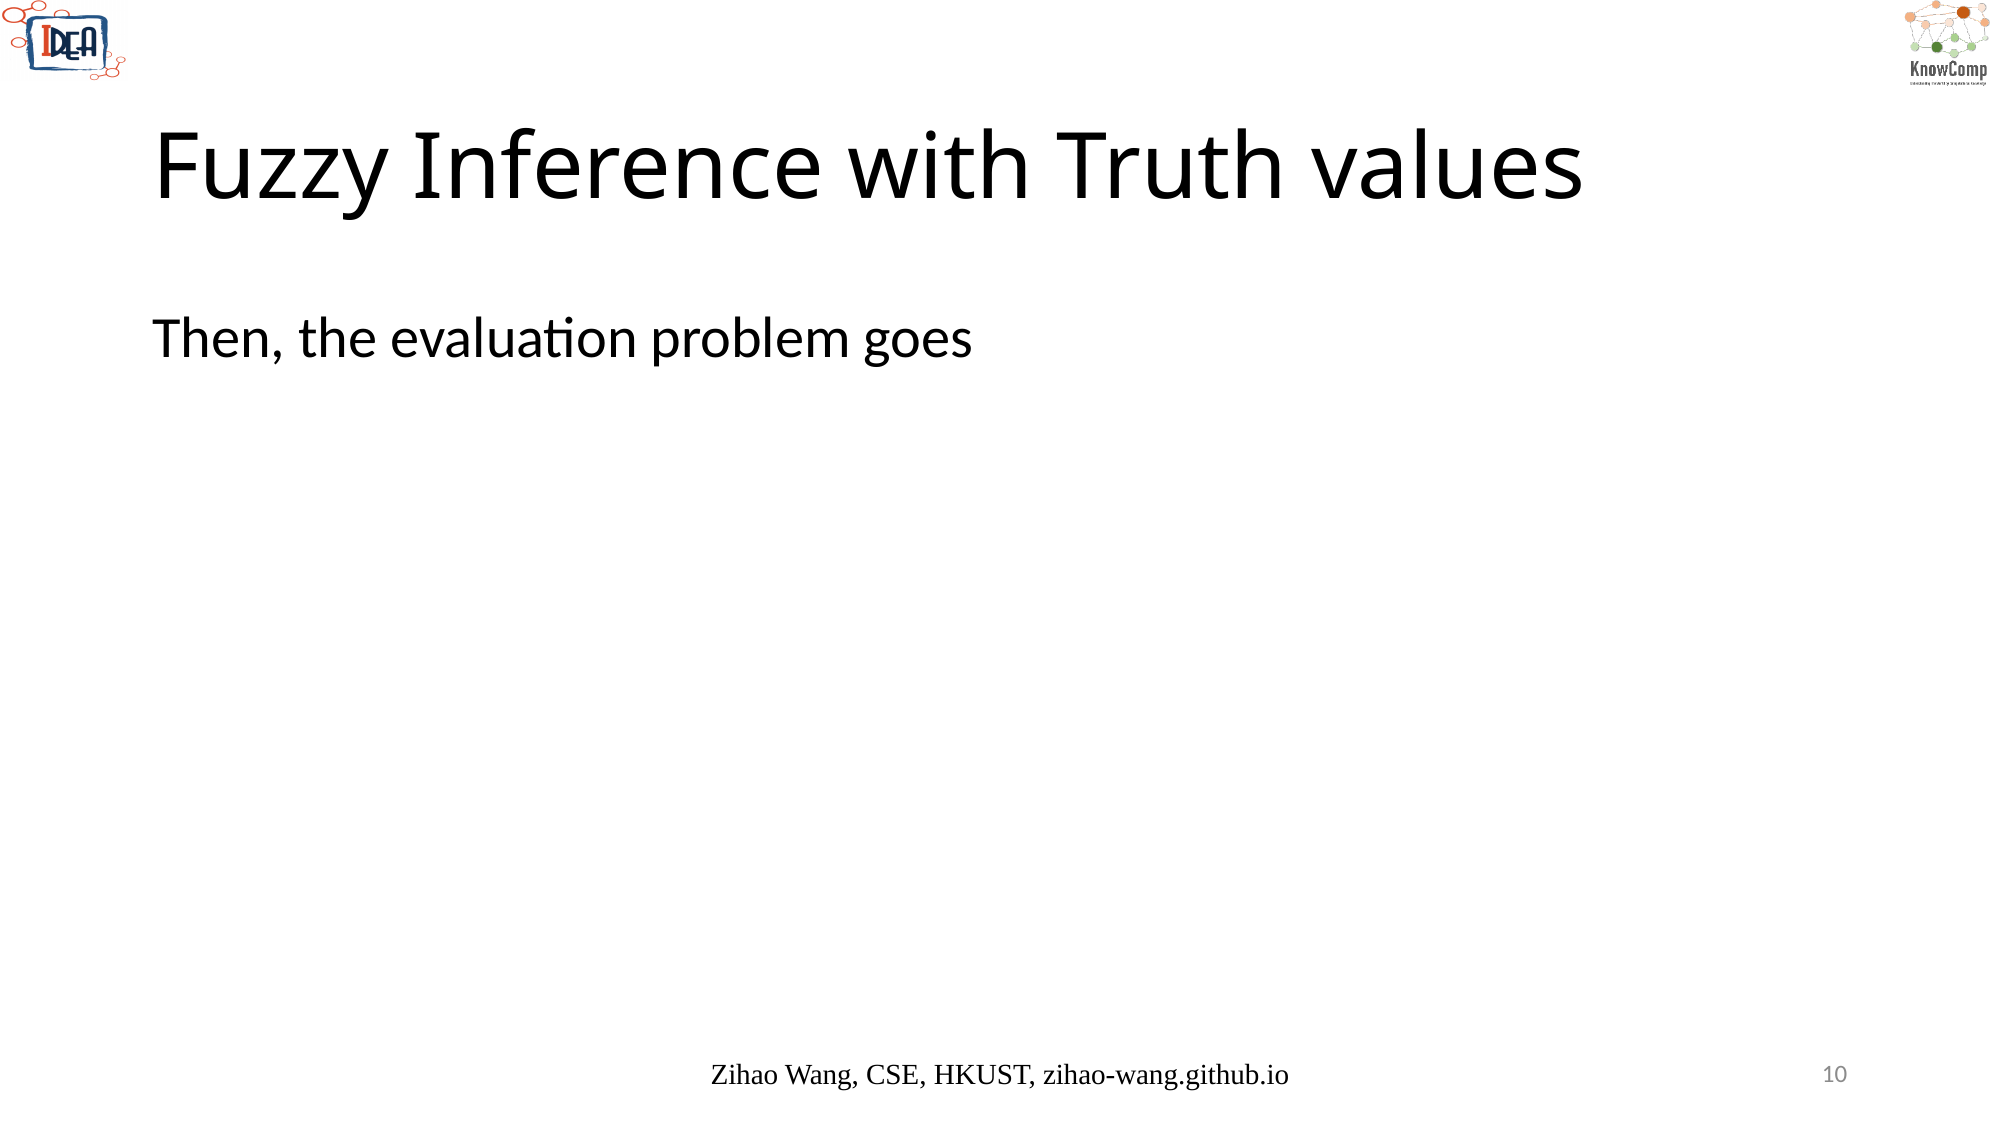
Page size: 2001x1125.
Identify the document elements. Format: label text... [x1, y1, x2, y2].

footer Zihao Wang, CSE, HKUST, zihao-wang.github.io [662, 1042, 1338, 1103]
picture [0, 0, 128, 81]
slide_number 10 [1412, 1042, 1863, 1103]
title Fuzzy Inference with Truth values [137, 59, 1863, 278]
picture [1897, 0, 2000, 93]
